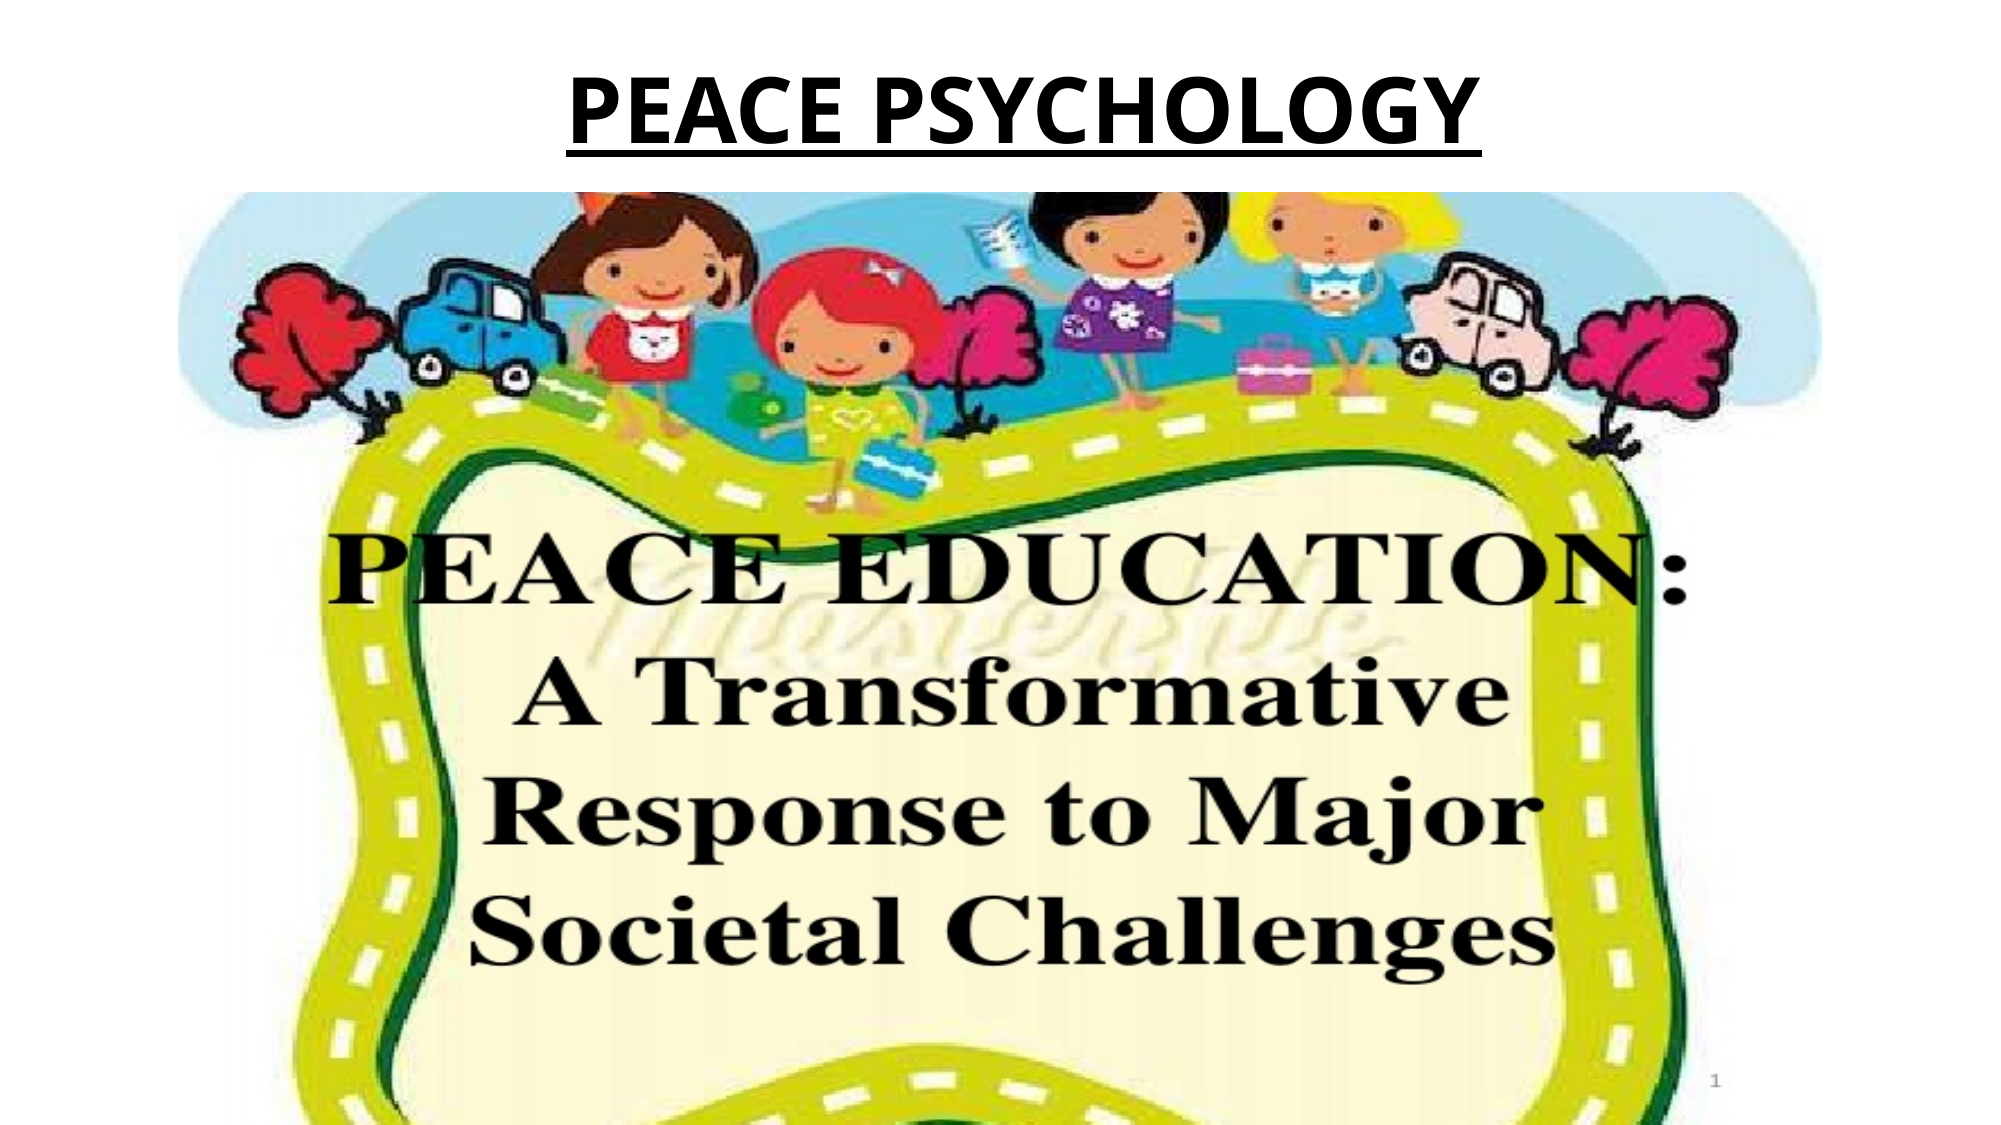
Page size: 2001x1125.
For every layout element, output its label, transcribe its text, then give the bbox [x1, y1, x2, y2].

picture [178, 192, 1822, 1125]
title PEACE PSYCHOLOGY [137, 59, 1863, 278]
